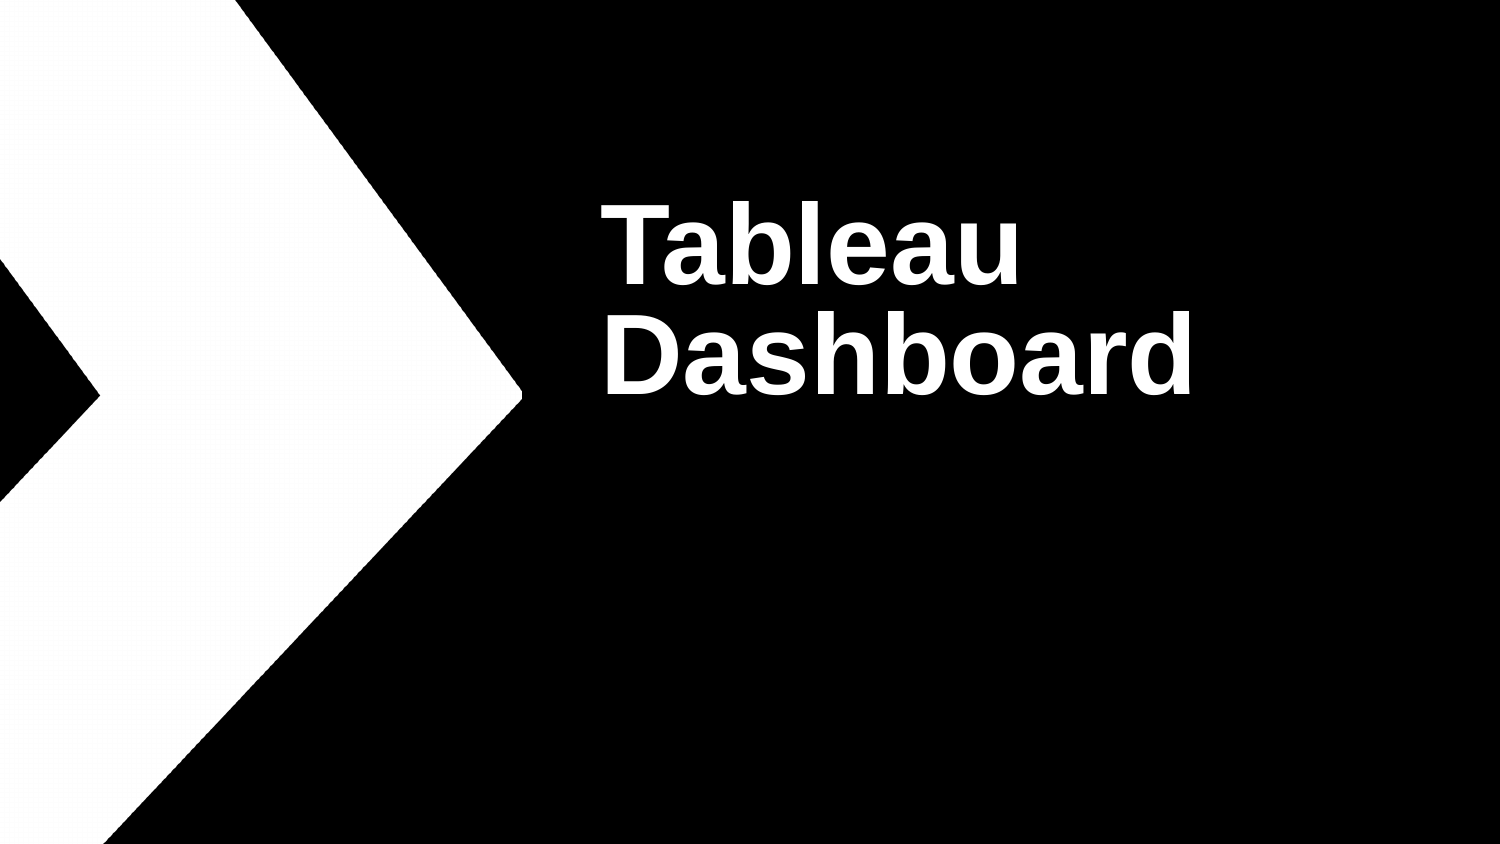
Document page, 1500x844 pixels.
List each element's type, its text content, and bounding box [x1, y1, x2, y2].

title Tableau Dashboard [600, 103, 1420, 417]
picture [0, 0, 522, 844]
